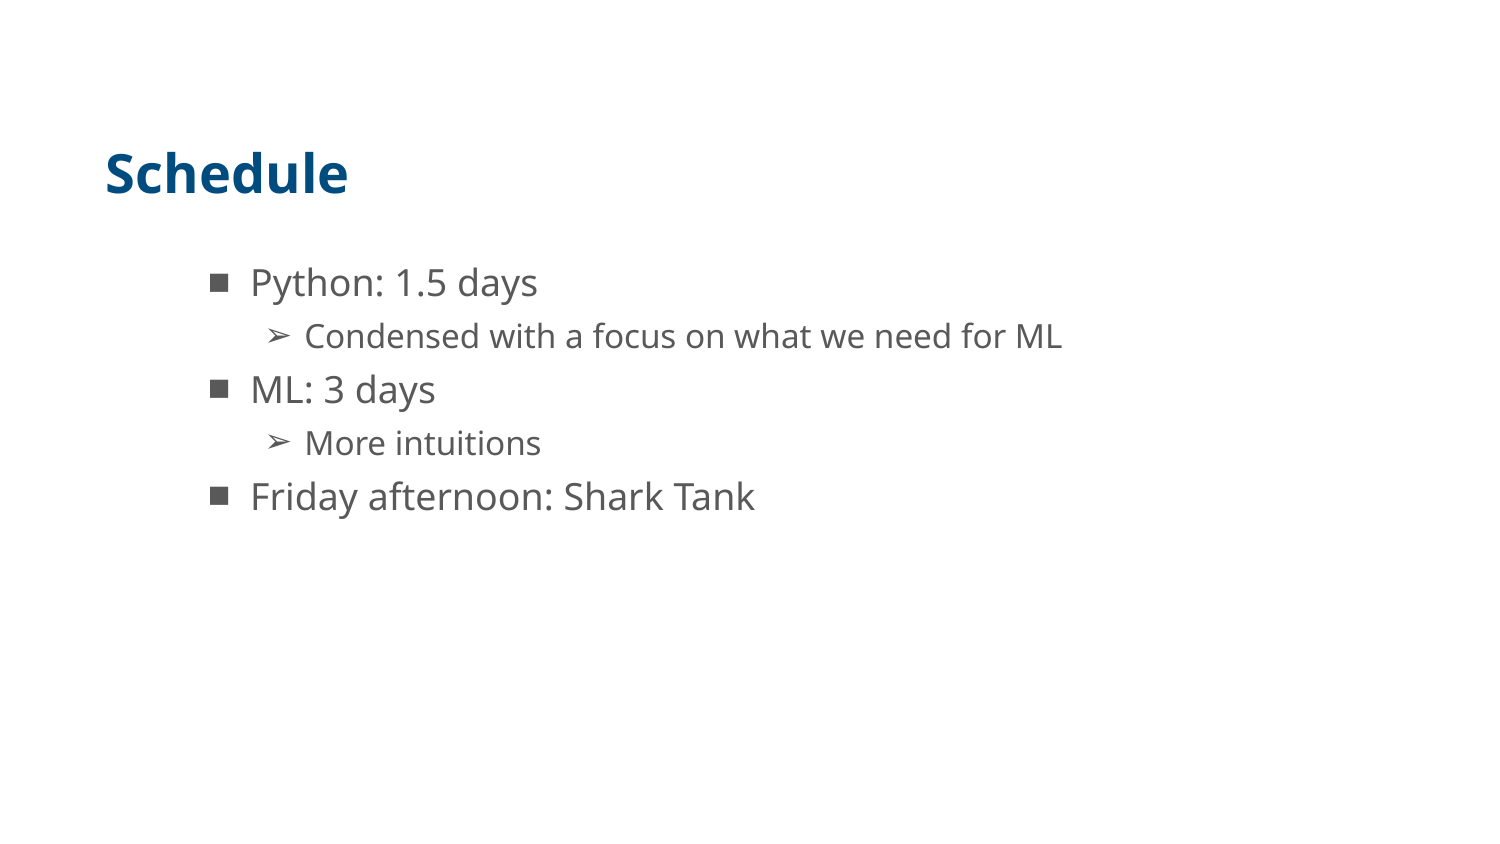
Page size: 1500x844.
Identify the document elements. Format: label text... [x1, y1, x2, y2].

list Python: 1.5 days Condensed with a focus on what we need for ML ML: 3 days More intuitions Friday afternoon: Shark Tank [202, 253, 1241, 844]
title Schedule [100, 111, 1138, 233]
